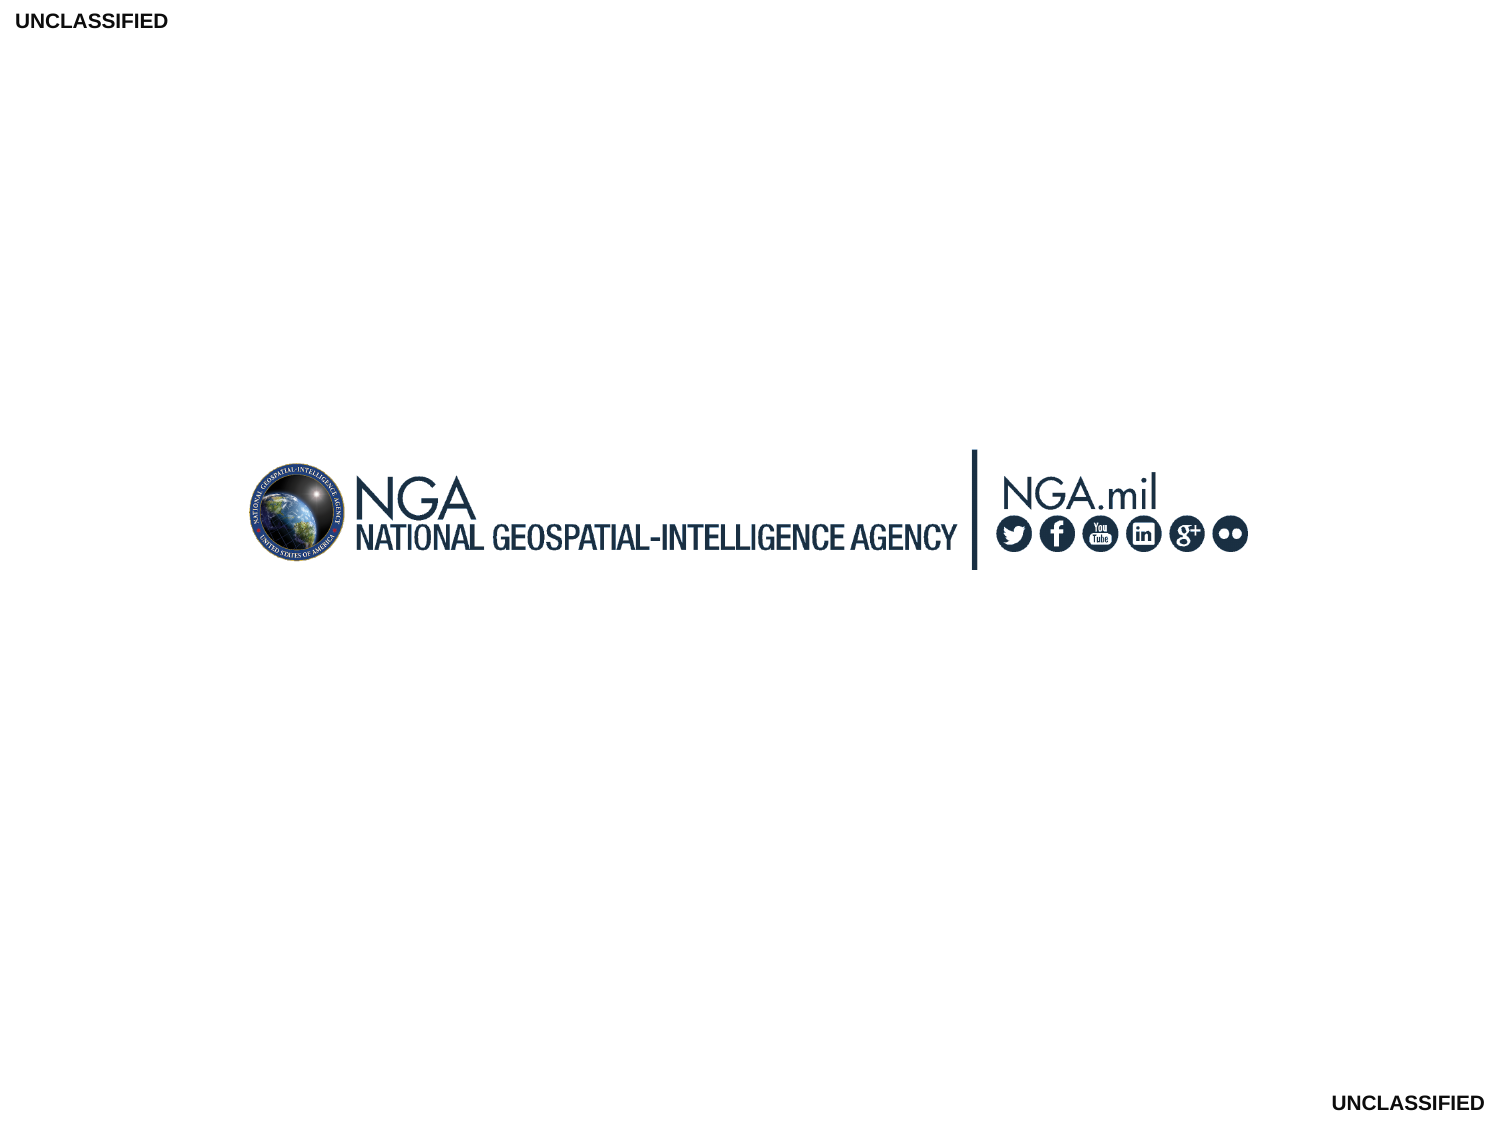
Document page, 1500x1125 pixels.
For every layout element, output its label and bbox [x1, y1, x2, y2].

picture [249, 449, 1248, 570]
